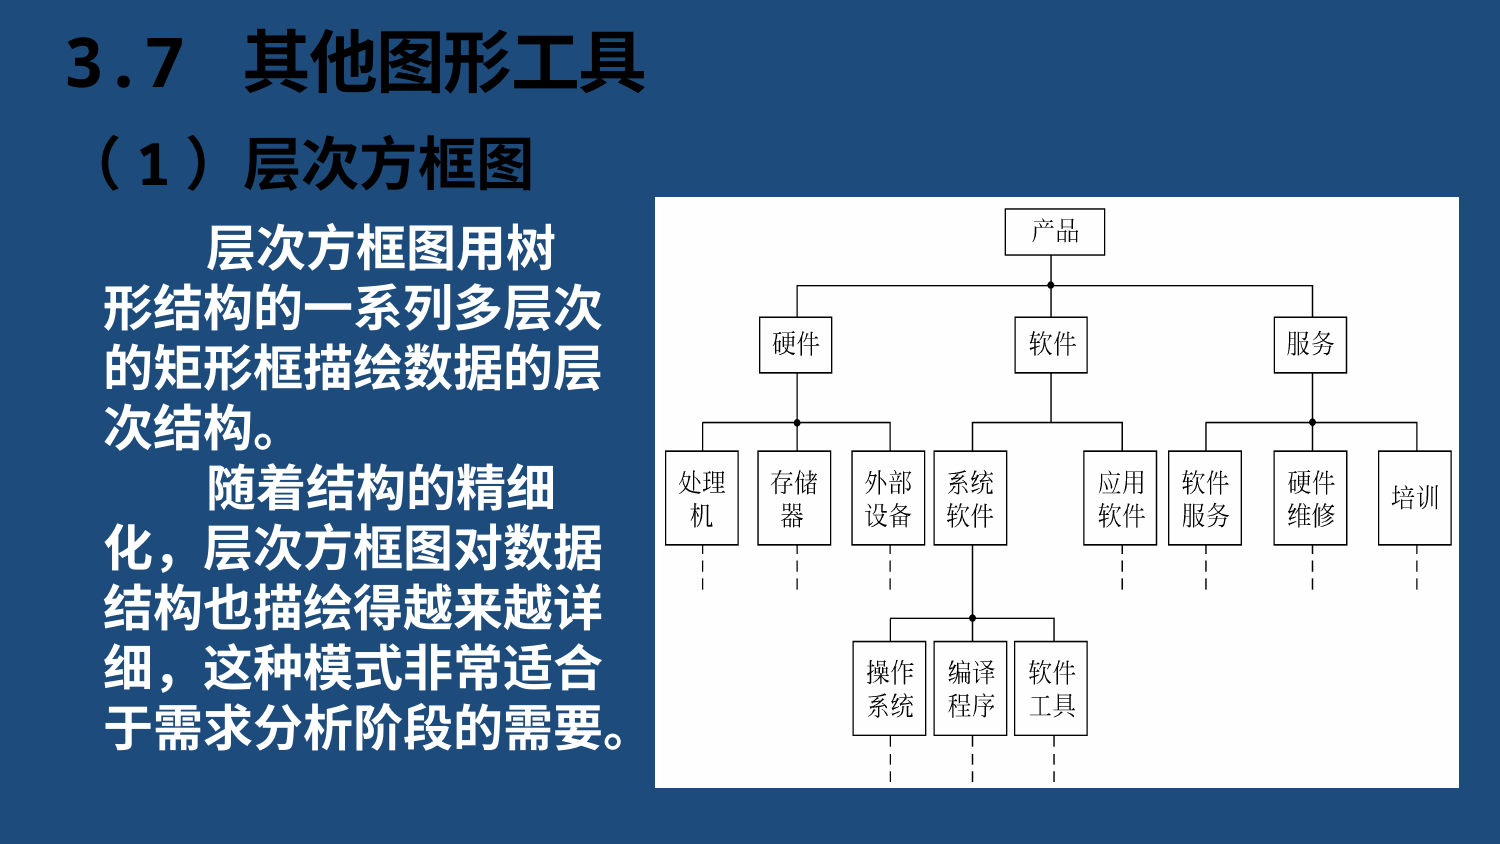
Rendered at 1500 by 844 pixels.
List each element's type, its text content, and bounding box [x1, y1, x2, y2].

picture [655, 197, 1459, 789]
title 3.7 其他图形工具 [63, 28, 1436, 104]
text_box 层次方框图用树形结构的一系列多层次的矩形框描绘数据的层次结构。 随着结构的精细化，层次方框图对数据结构也描绘得越来越详细，这种模式非常适合于需求分析阶段的需要。 [88, 209, 621, 764]
list （1）层次方框图 [63, 126, 1436, 198]
